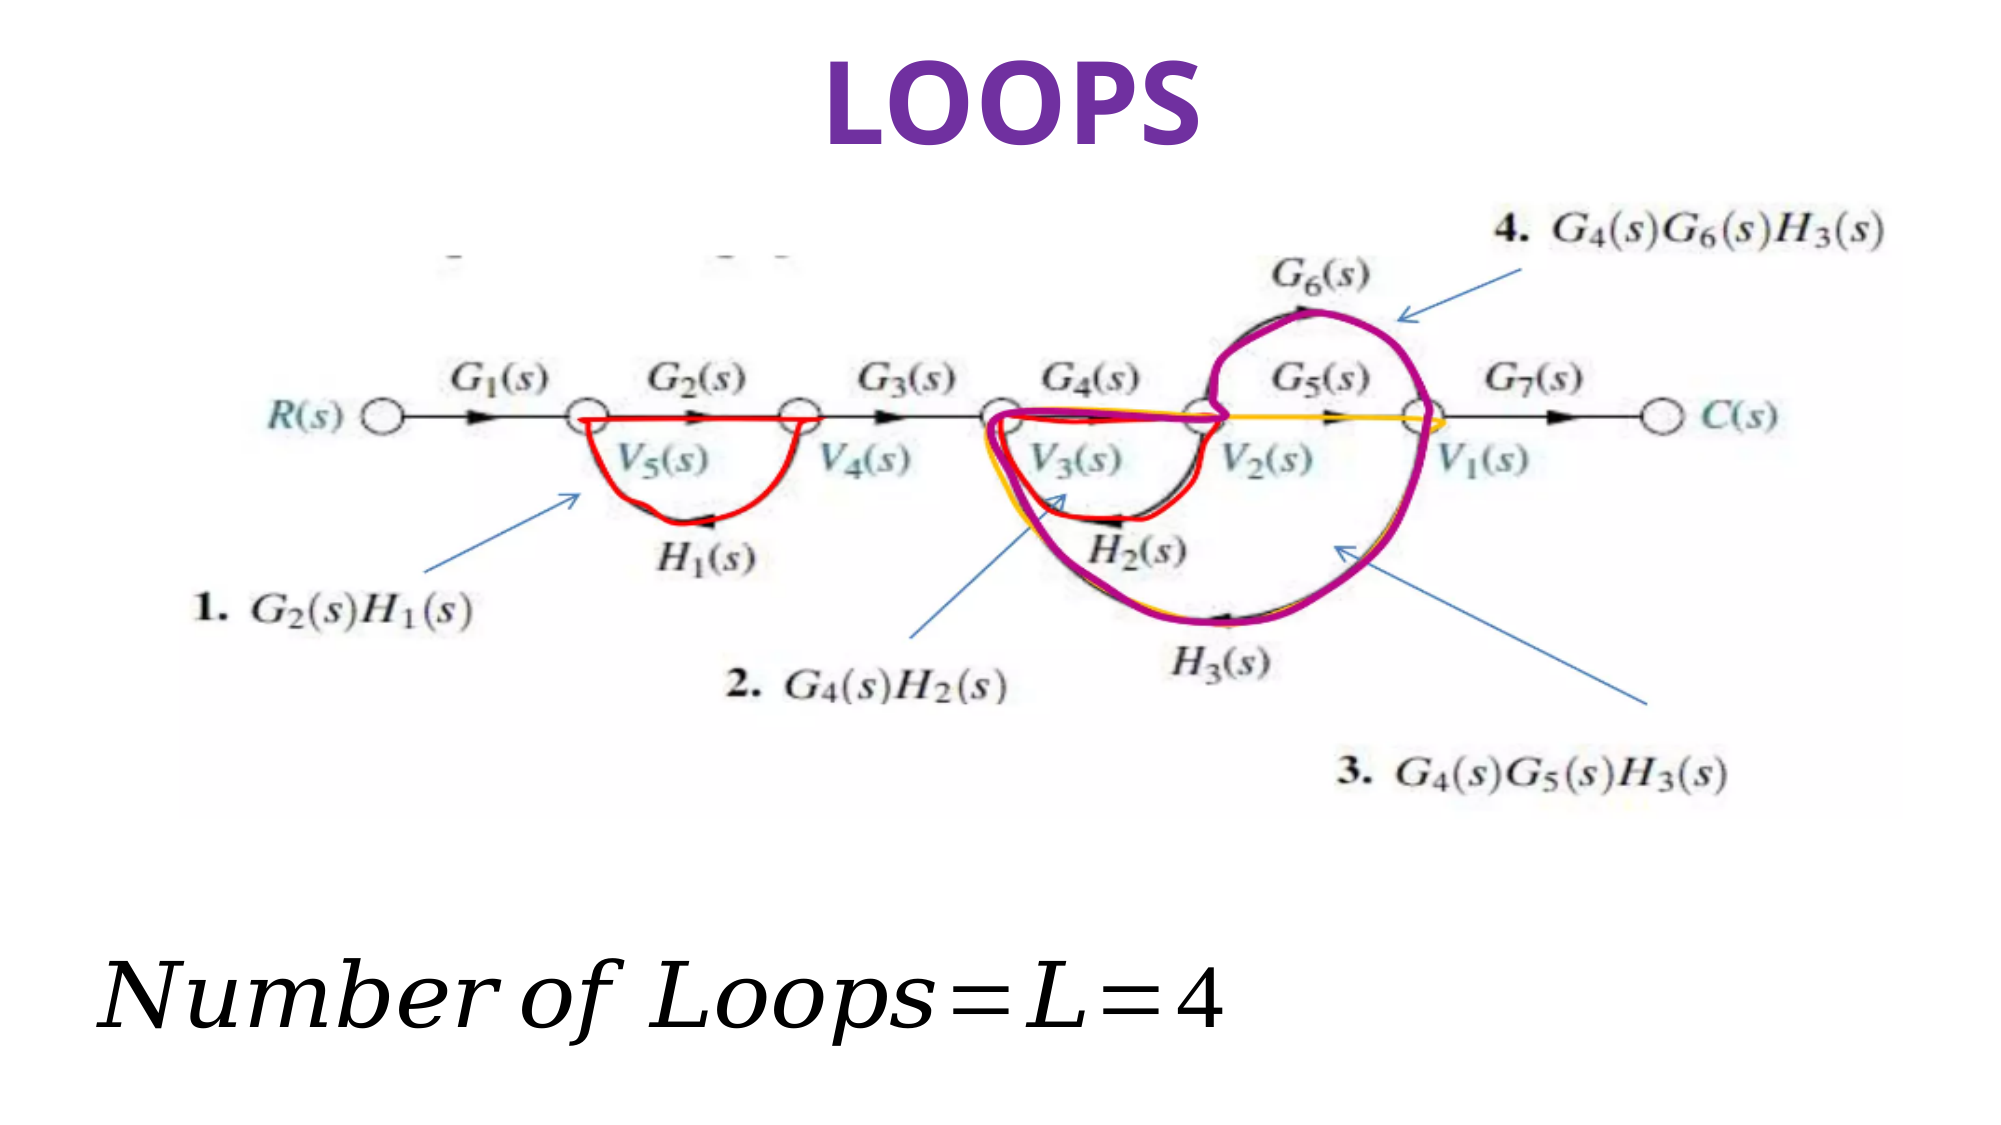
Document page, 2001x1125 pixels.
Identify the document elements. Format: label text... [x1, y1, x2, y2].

title LOOPS [149, 37, 1875, 178]
picture [177, 190, 1904, 819]
